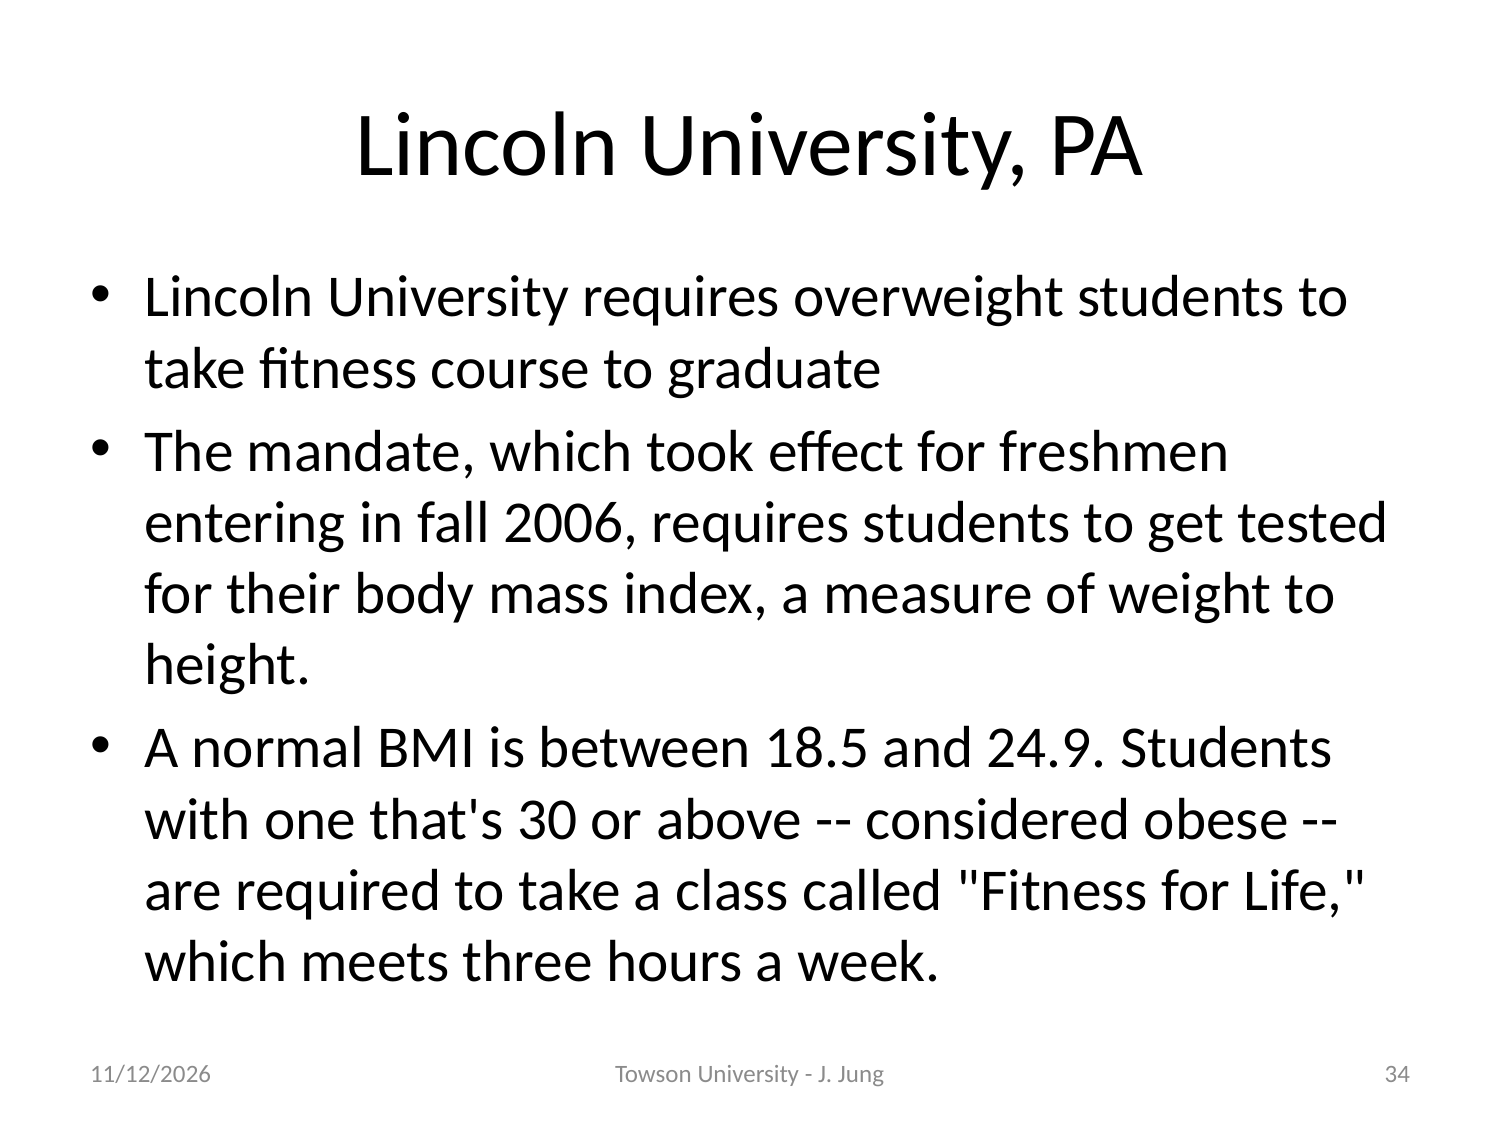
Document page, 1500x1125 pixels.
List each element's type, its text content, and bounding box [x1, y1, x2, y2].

title Lincoln University, PA [75, 45, 1425, 233]
list Lincoln University requires overweight students to take fitness course to graduate The mandate, which took effect for freshmen entering in fall 2006, requires students to get tested for their body mass index, a measure of weight to height. A normal BMI is between 18.5 and 24.9. Students with one that's 30 or above -- considered obese -- are required to take a class called "Fitness for Life," which meets three hours a week. [75, 249, 1425, 1005]
slide_number 34 [1074, 1042, 1425, 1103]
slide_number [75, 1042, 425, 1103]
footer Towson University - J. Jung [512, 1042, 988, 1103]
